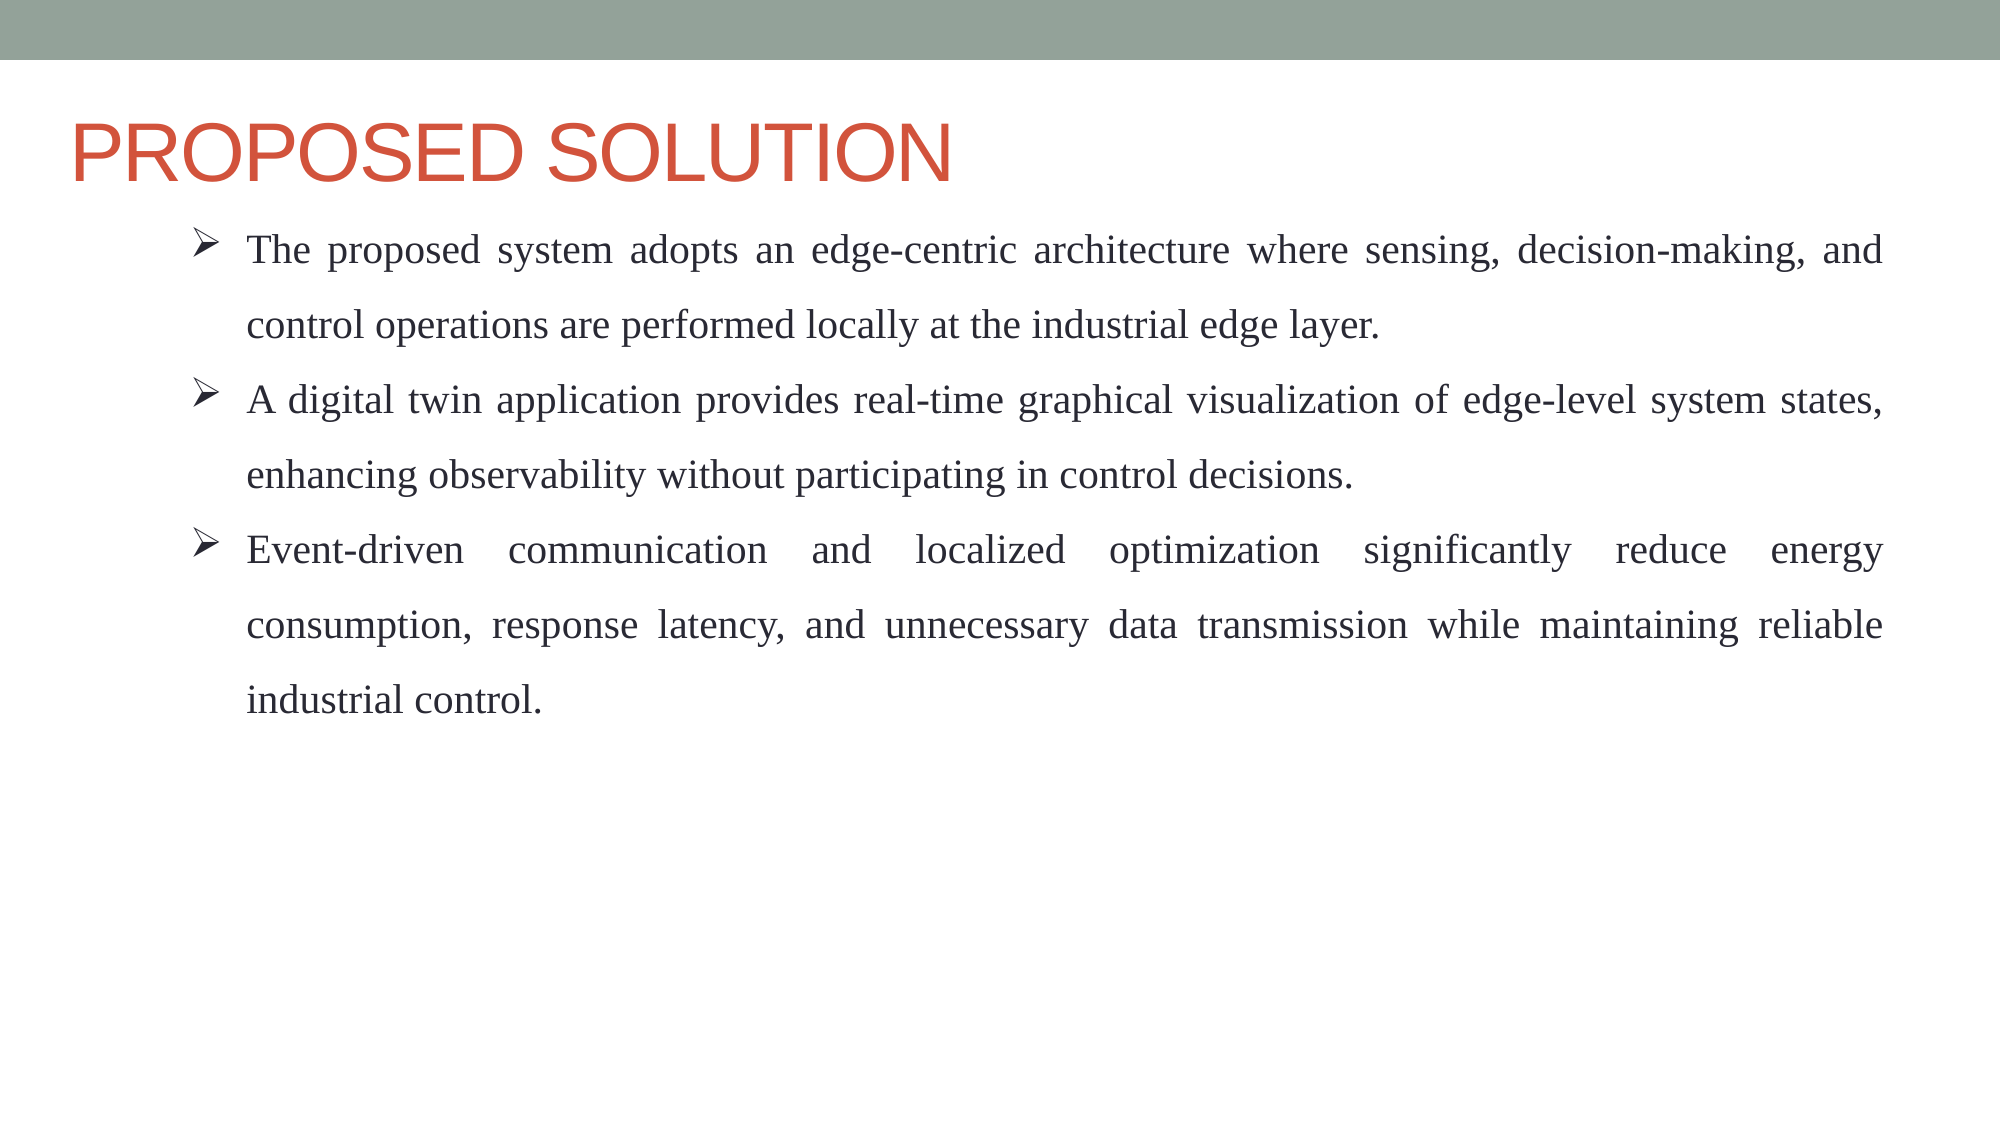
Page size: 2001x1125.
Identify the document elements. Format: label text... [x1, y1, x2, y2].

text_box The proposed system adopts an edge-centric architecture where sensing, decision-making, and control operations are performed locally at the industrial edge layer. A digital twin application provides real-time graphical visualization of edge-level system states, enhancing observability without participating in control decisions. Event-driven communication and localized optimization significantly reduce energy consumption, response latency, and unnecessary data transmission while maintaining reliable industrial control. [99, 189, 1900, 805]
title PROPOSED SOLUTION [54, 66, 1855, 229]
